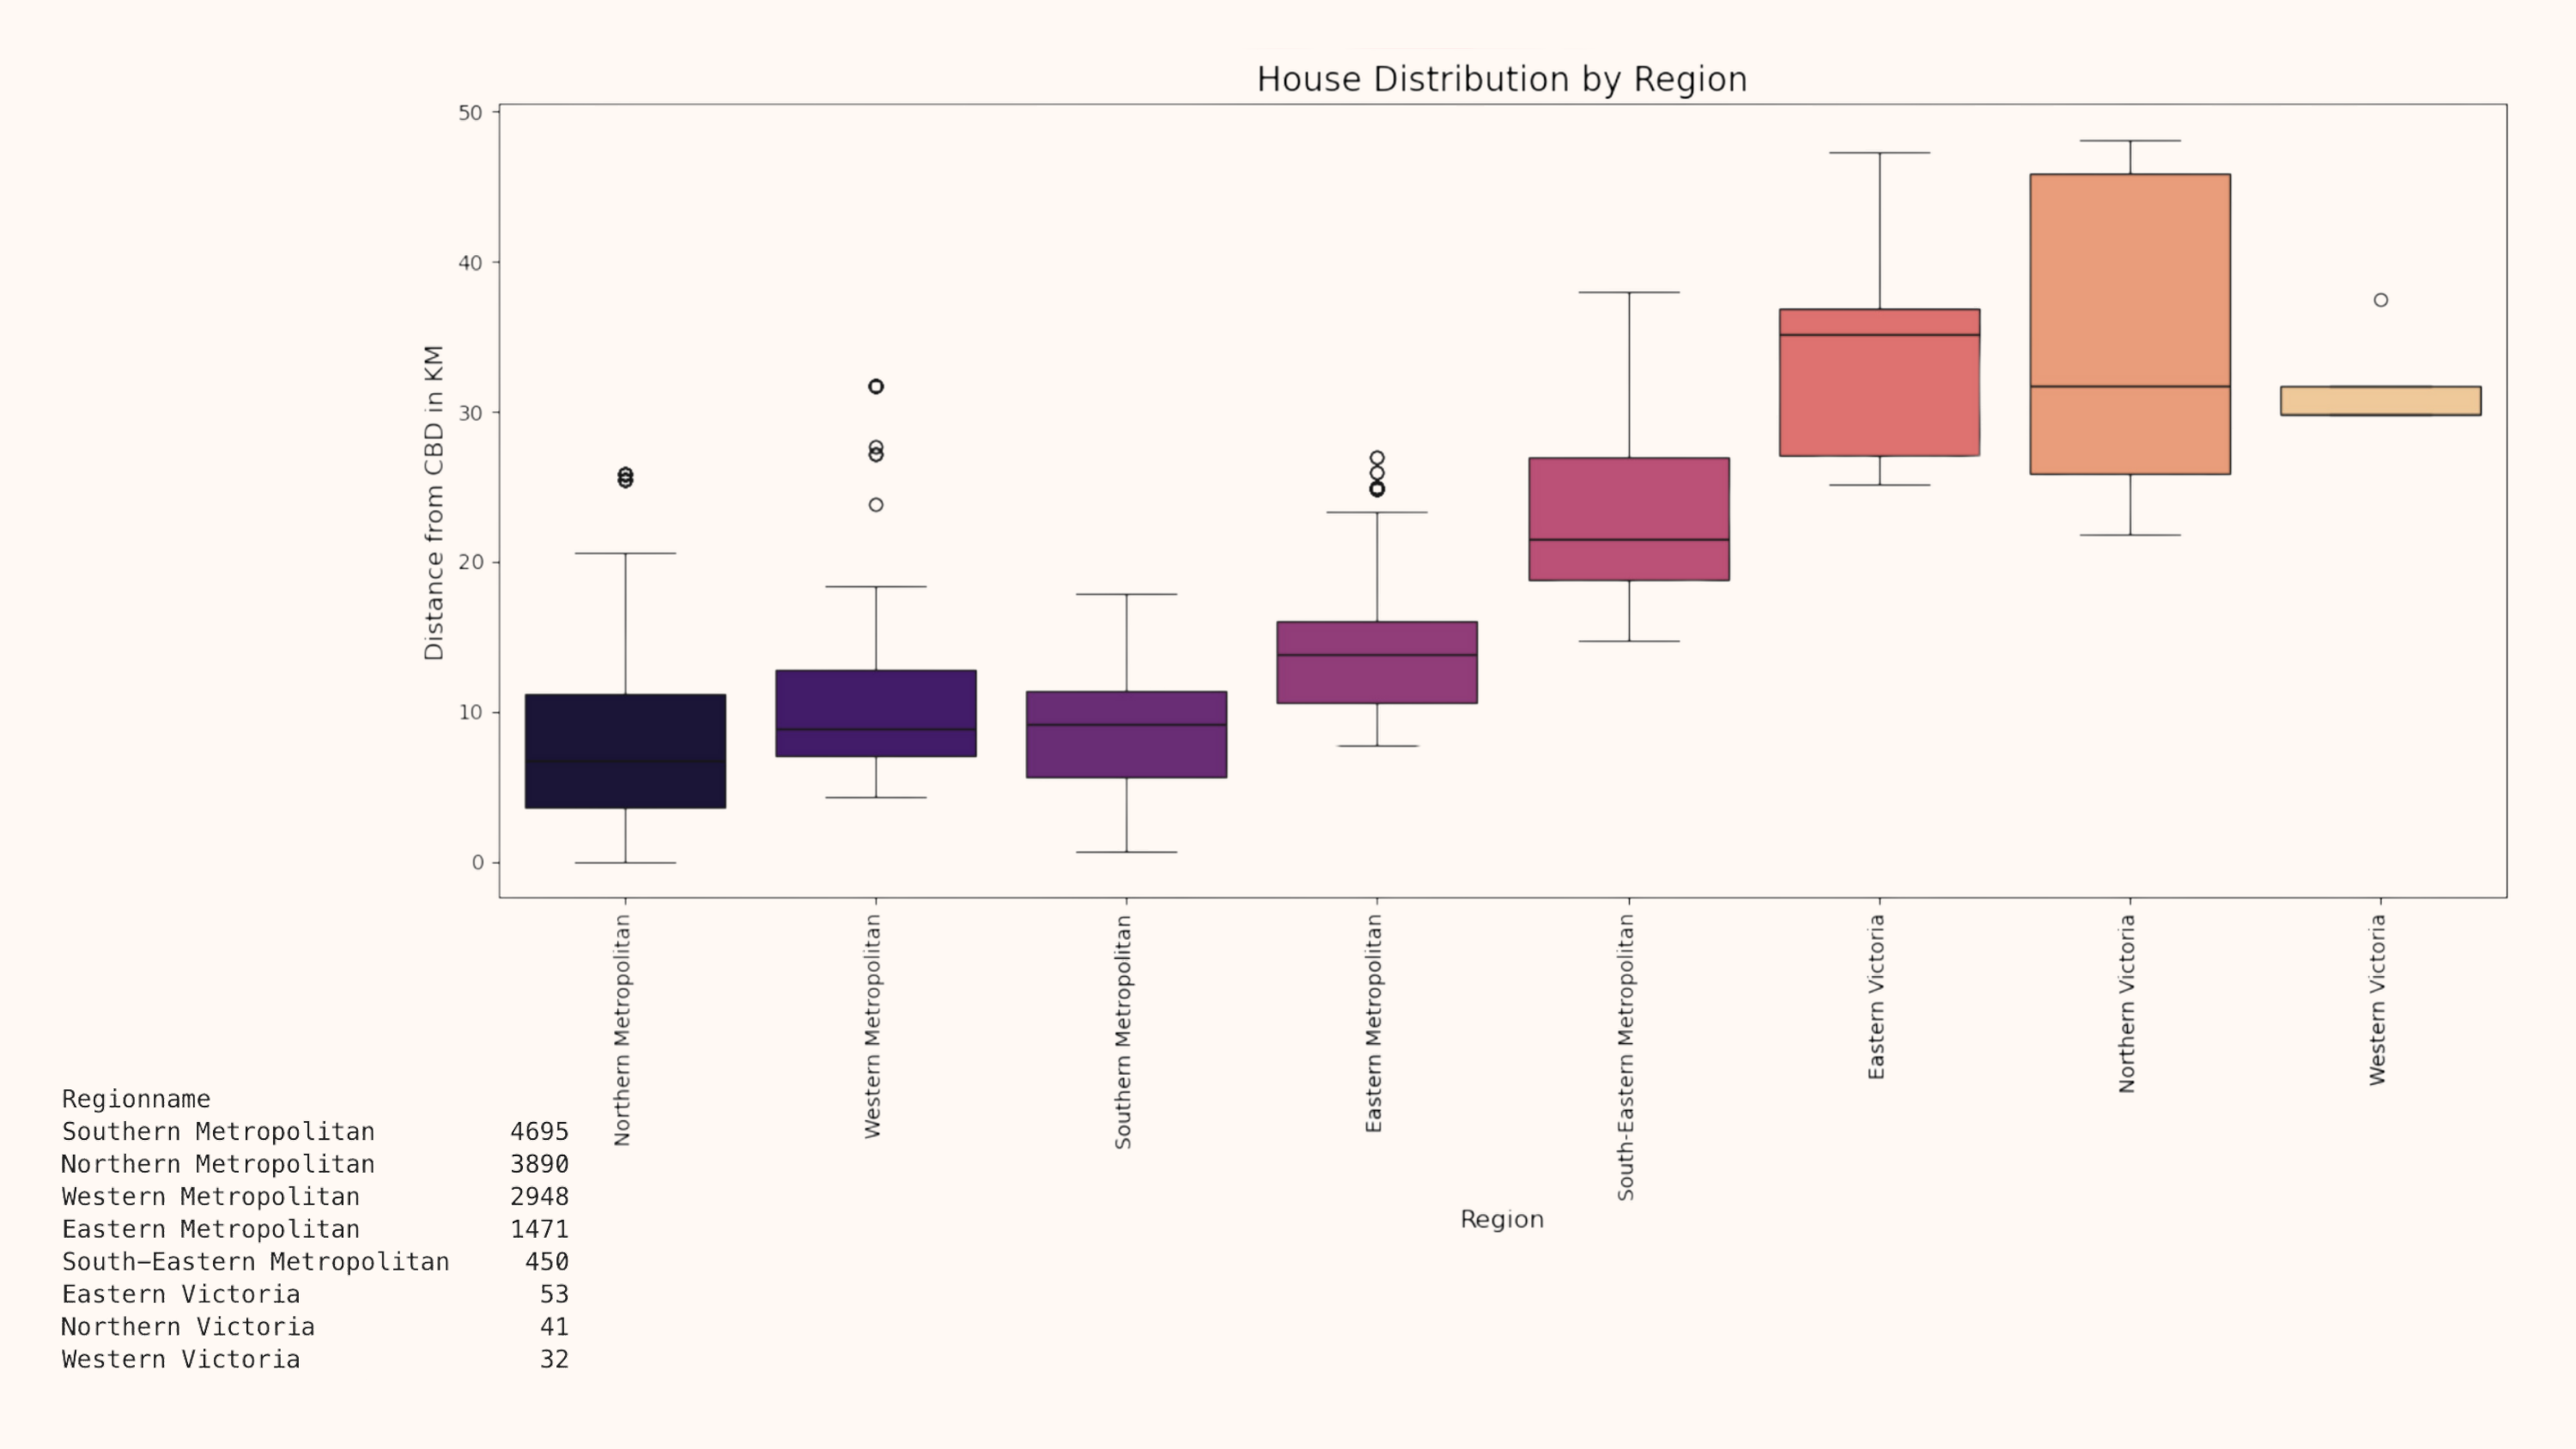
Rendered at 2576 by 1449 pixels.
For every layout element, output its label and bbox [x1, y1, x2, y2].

text_box [41, 1064, 598, 1380]
text_box [407, 48, 2530, 1245]
